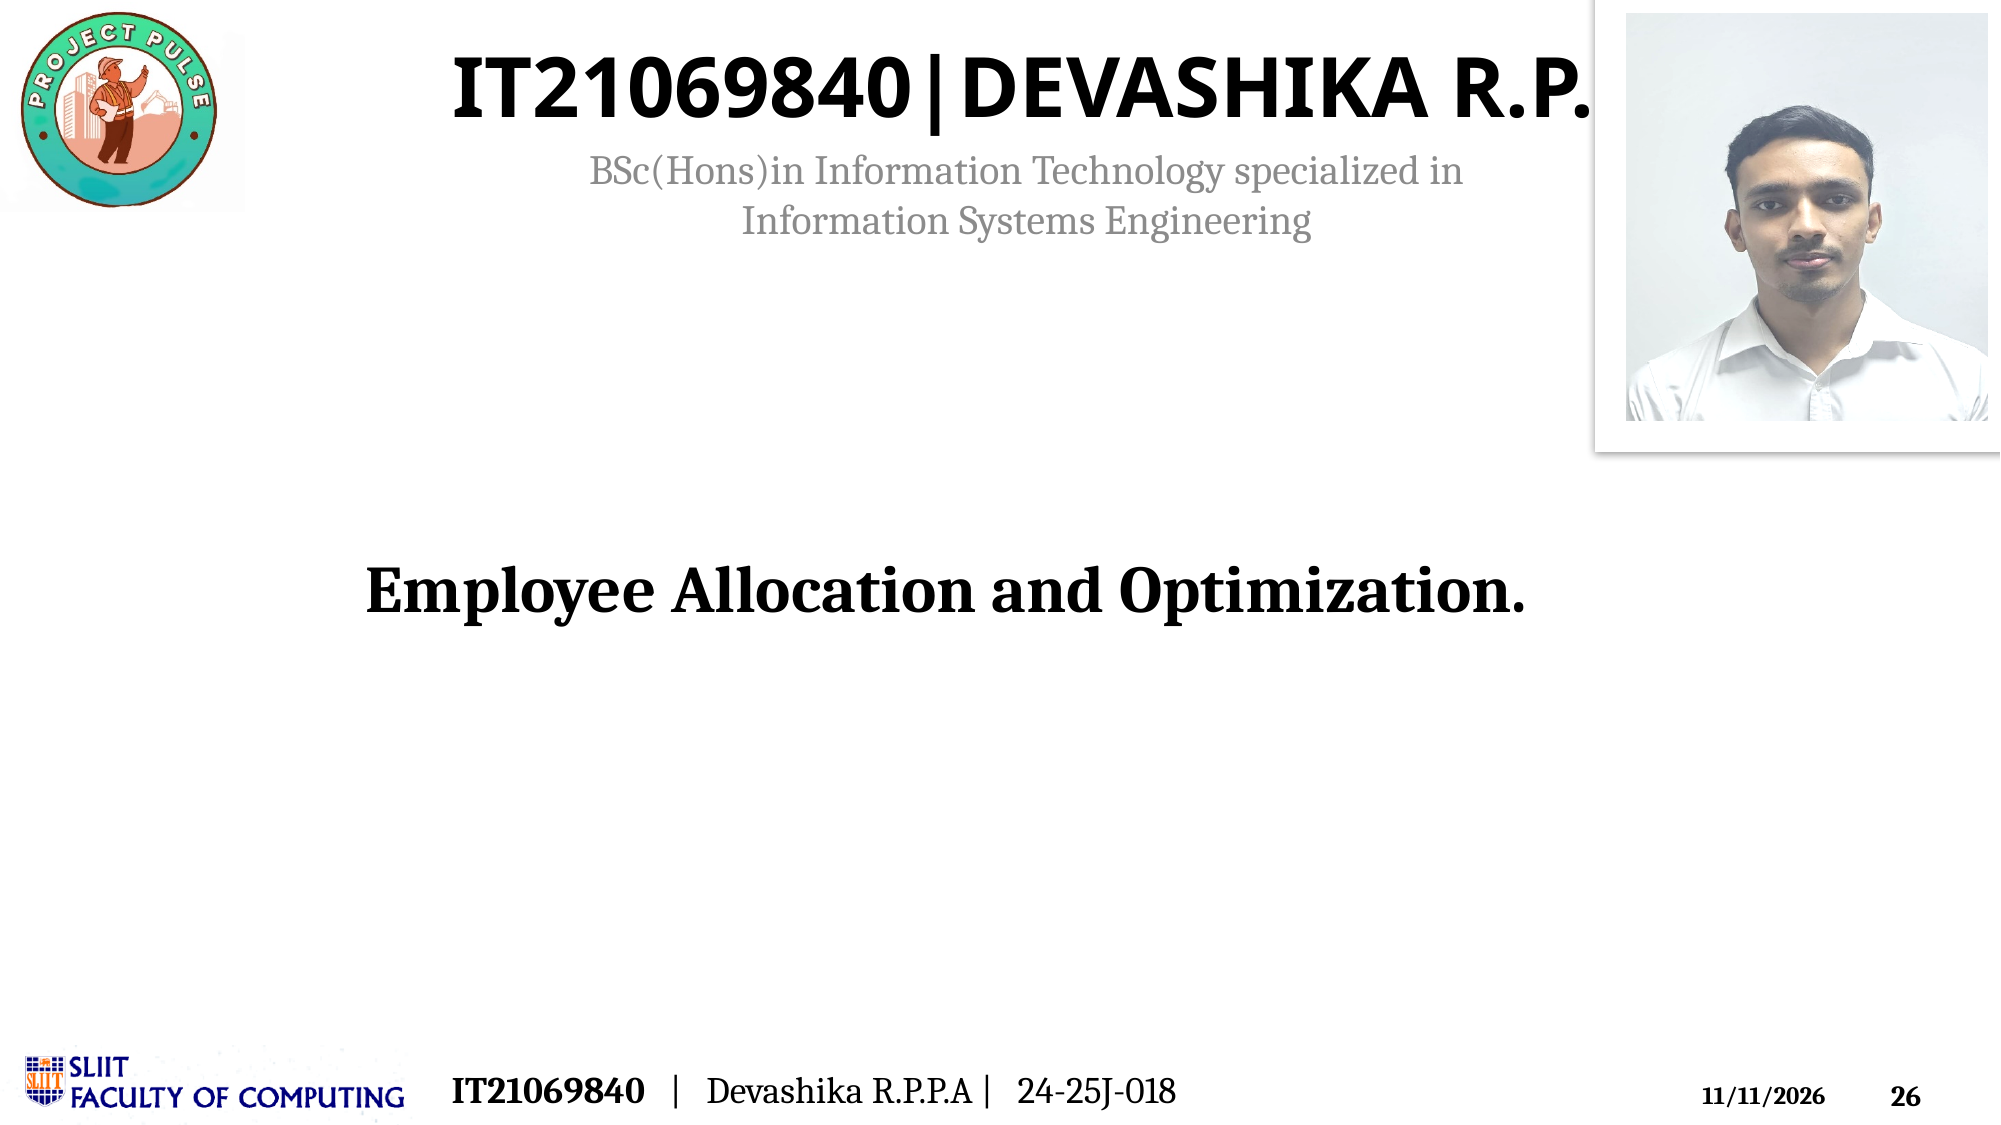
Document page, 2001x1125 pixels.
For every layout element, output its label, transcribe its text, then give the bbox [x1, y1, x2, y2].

picture [1625, 12, 1989, 421]
text_box IT21069840 | Devashika R.P.P.A | 24-25J-018 [435, 1056, 1557, 1120]
picture [0, 2, 246, 212]
text_box Employee Allocation and Optimization. [137, 538, 1756, 679]
title IT21069840|Devashika R.P.P.A [437, 26, 1589, 251]
picture [0, 1045, 413, 1124]
list BSc(Hons)in Information Technology specialized in Information Systems Engineering [481, 108, 1572, 250]
